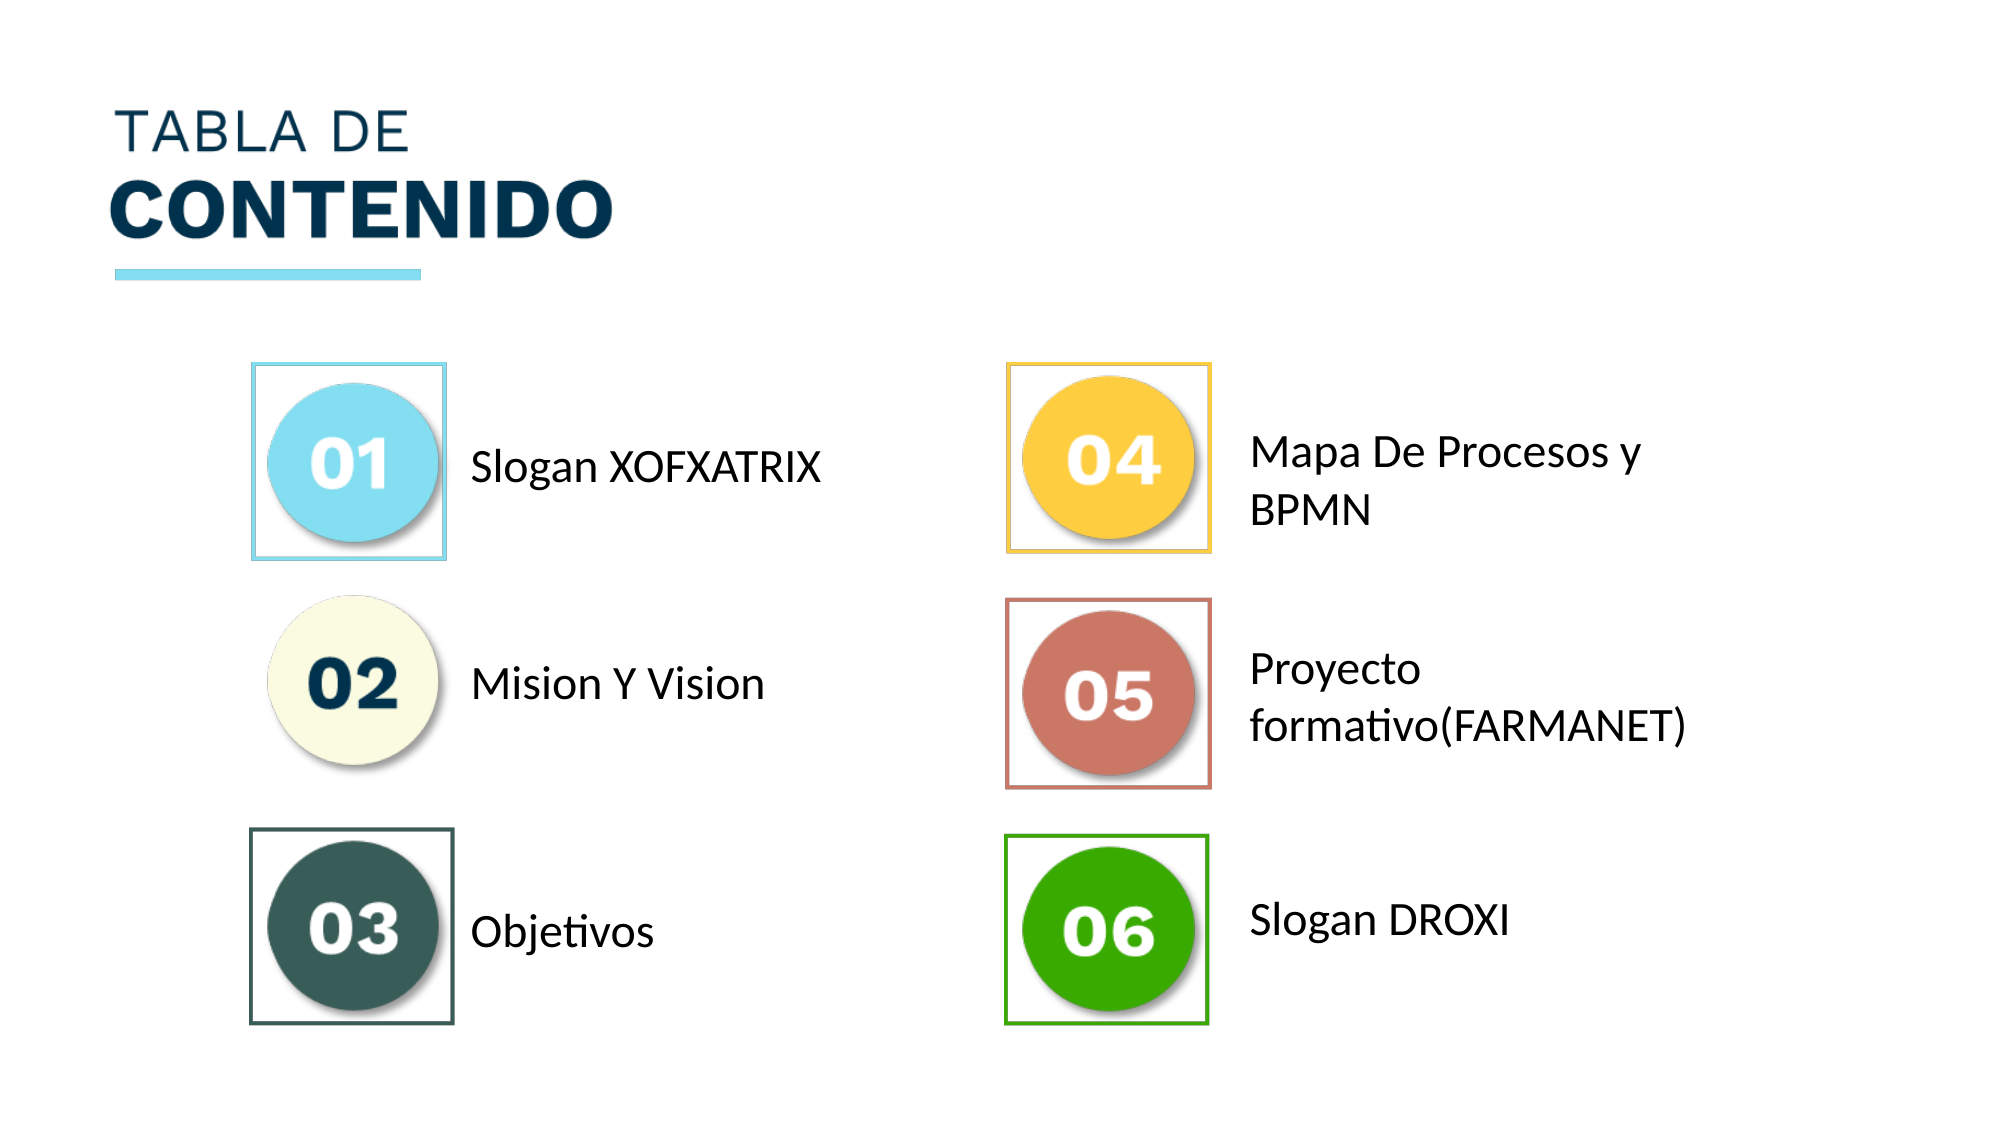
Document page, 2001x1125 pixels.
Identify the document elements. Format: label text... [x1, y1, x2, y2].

picture [248, 361, 456, 1028]
text_box Mapa De Procesos y BPMN [1234, 405, 1664, 585]
text_box Slogan DROXI [1234, 872, 1727, 960]
text_box Objetivos [461, 884, 904, 972]
text_box Proyecto formativo(FARMANET) [1234, 621, 1727, 767]
text_box Slogan XOFXATRIX [461, 419, 837, 507]
picture [1004, 361, 1212, 1028]
picture [55, 74, 697, 311]
text_box Mision Y Vision [461, 636, 797, 724]
